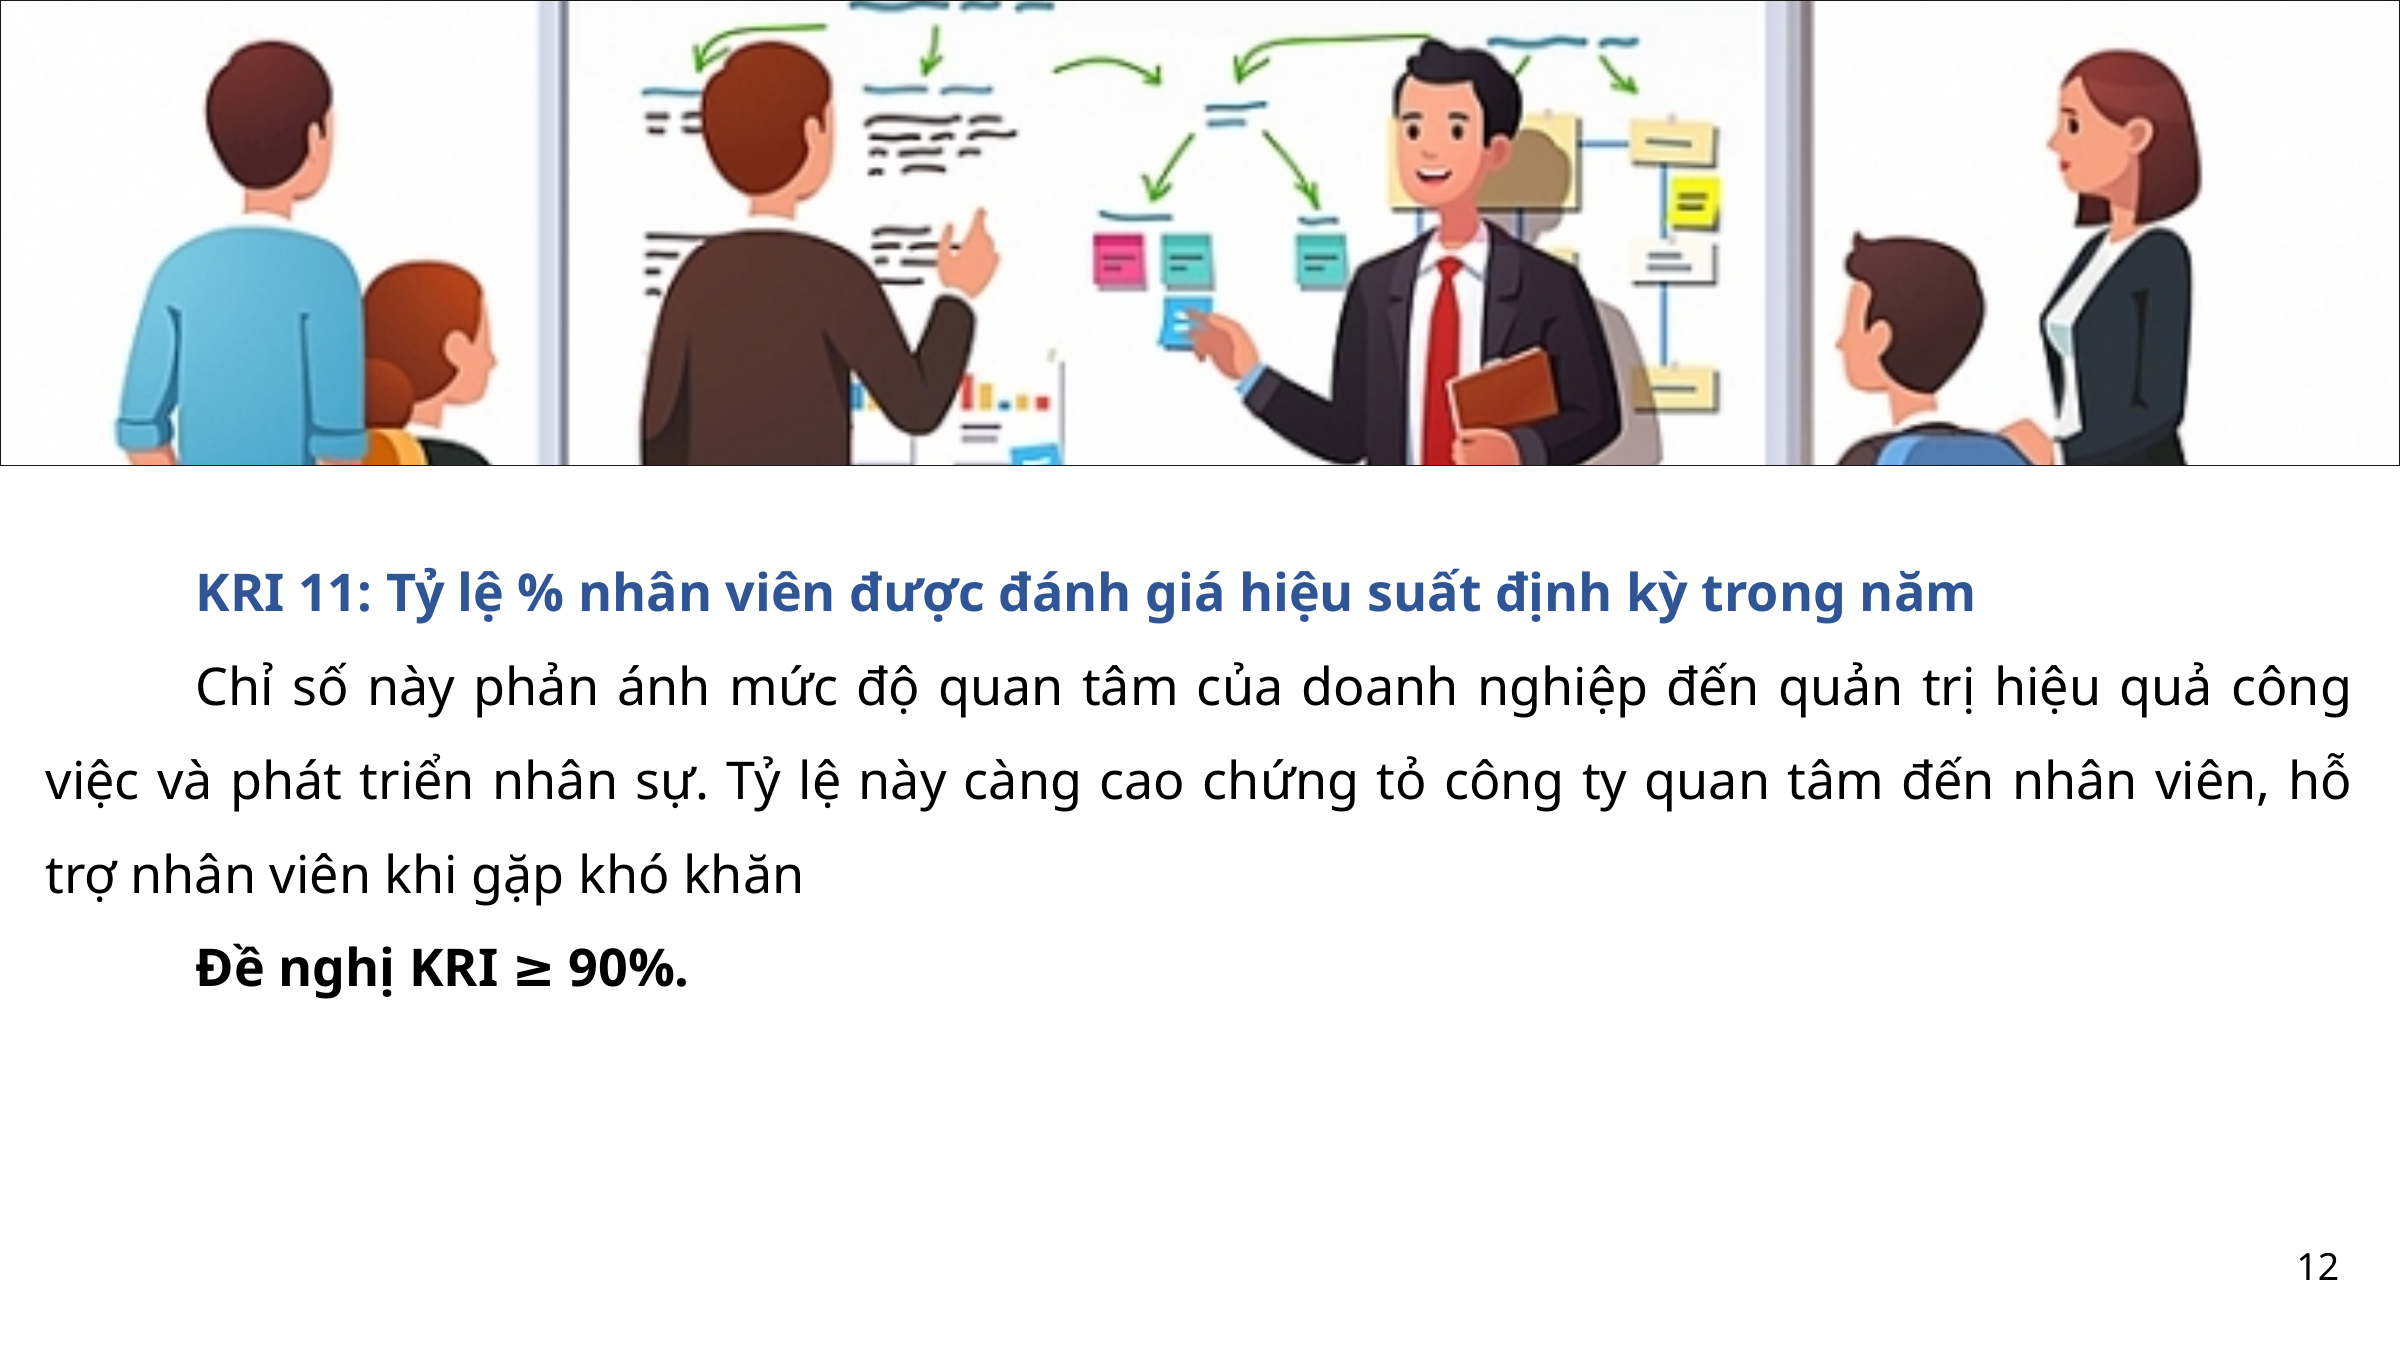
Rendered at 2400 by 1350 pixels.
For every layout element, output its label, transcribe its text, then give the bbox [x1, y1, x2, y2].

picture [0, 0, 2400, 466]
slide_number 12 [1904, 1235, 2355, 1296]
text_box KRI 11: Tỷ lệ % nhân viên được đánh giá hiệu suất định kỳ trong năm Chỉ số này phản ánh mức độ quan tâm của doanh nghiệp đến quản trị hiệu quả công việc và phát triển nhân sự. Tỷ lệ này càng cao chứng tỏ công ty quan tâm đến nhân viên, hỗ trợ nhân viên khi gặp khó khăn Đề nghị KRI ≥ 90%. [45, 528, 2355, 1296]
